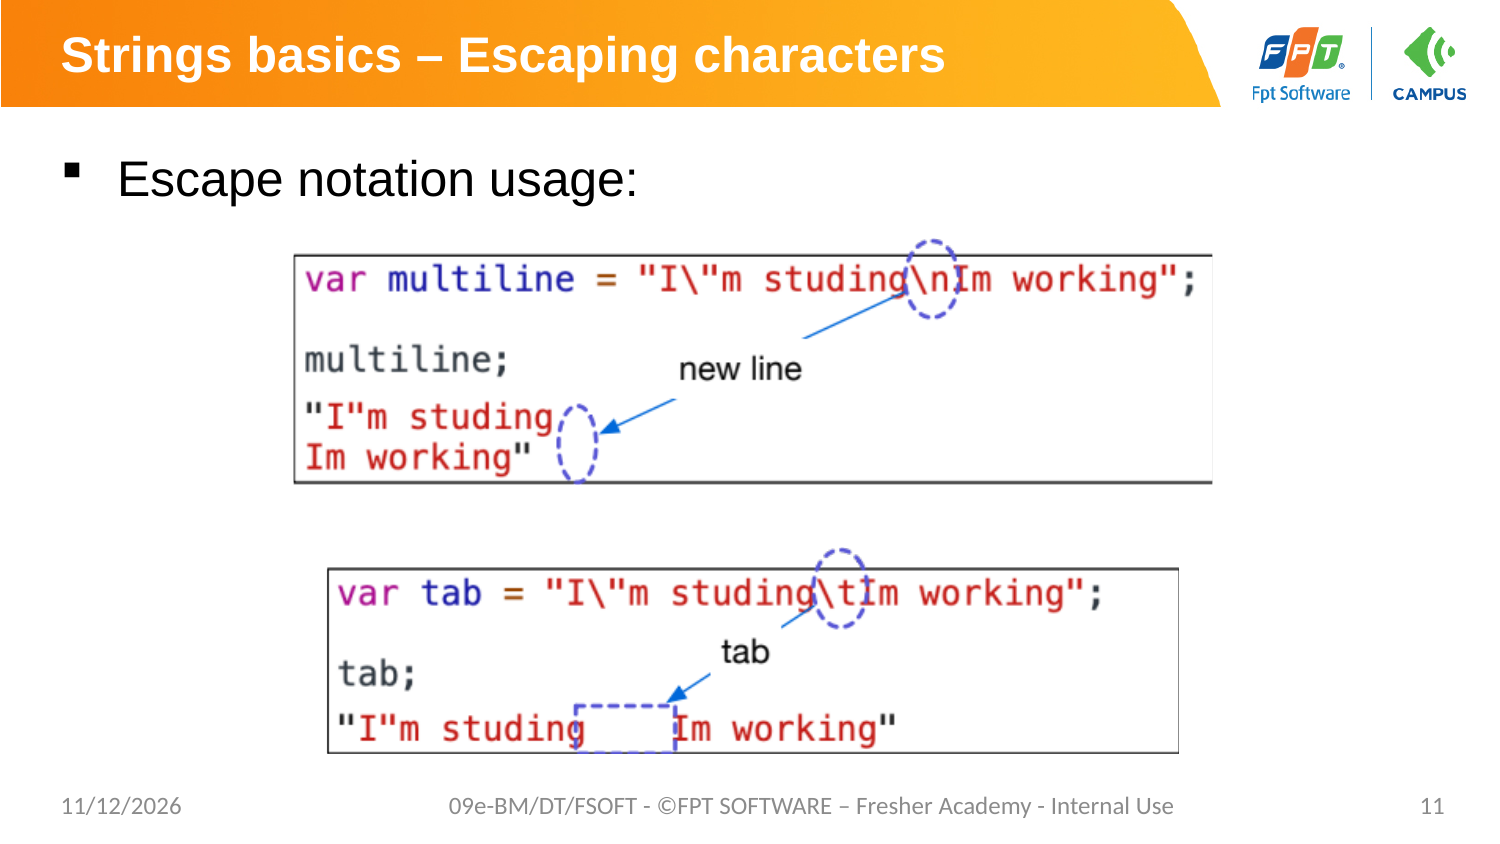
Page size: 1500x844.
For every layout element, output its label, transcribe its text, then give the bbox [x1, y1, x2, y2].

picture [1, 0, 1499, 844]
list Escape notation usage: [45, 139, 1461, 754]
footer 09e-BM/DT/FSOFT - ©FPT SOFTWARE – Fresher Academy - Internal Use [289, 782, 1335, 827]
title Strings basics – Escaping characters [45, 0, 1176, 106]
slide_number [45, 782, 270, 827]
slide_number 11 [1350, 782, 1461, 827]
